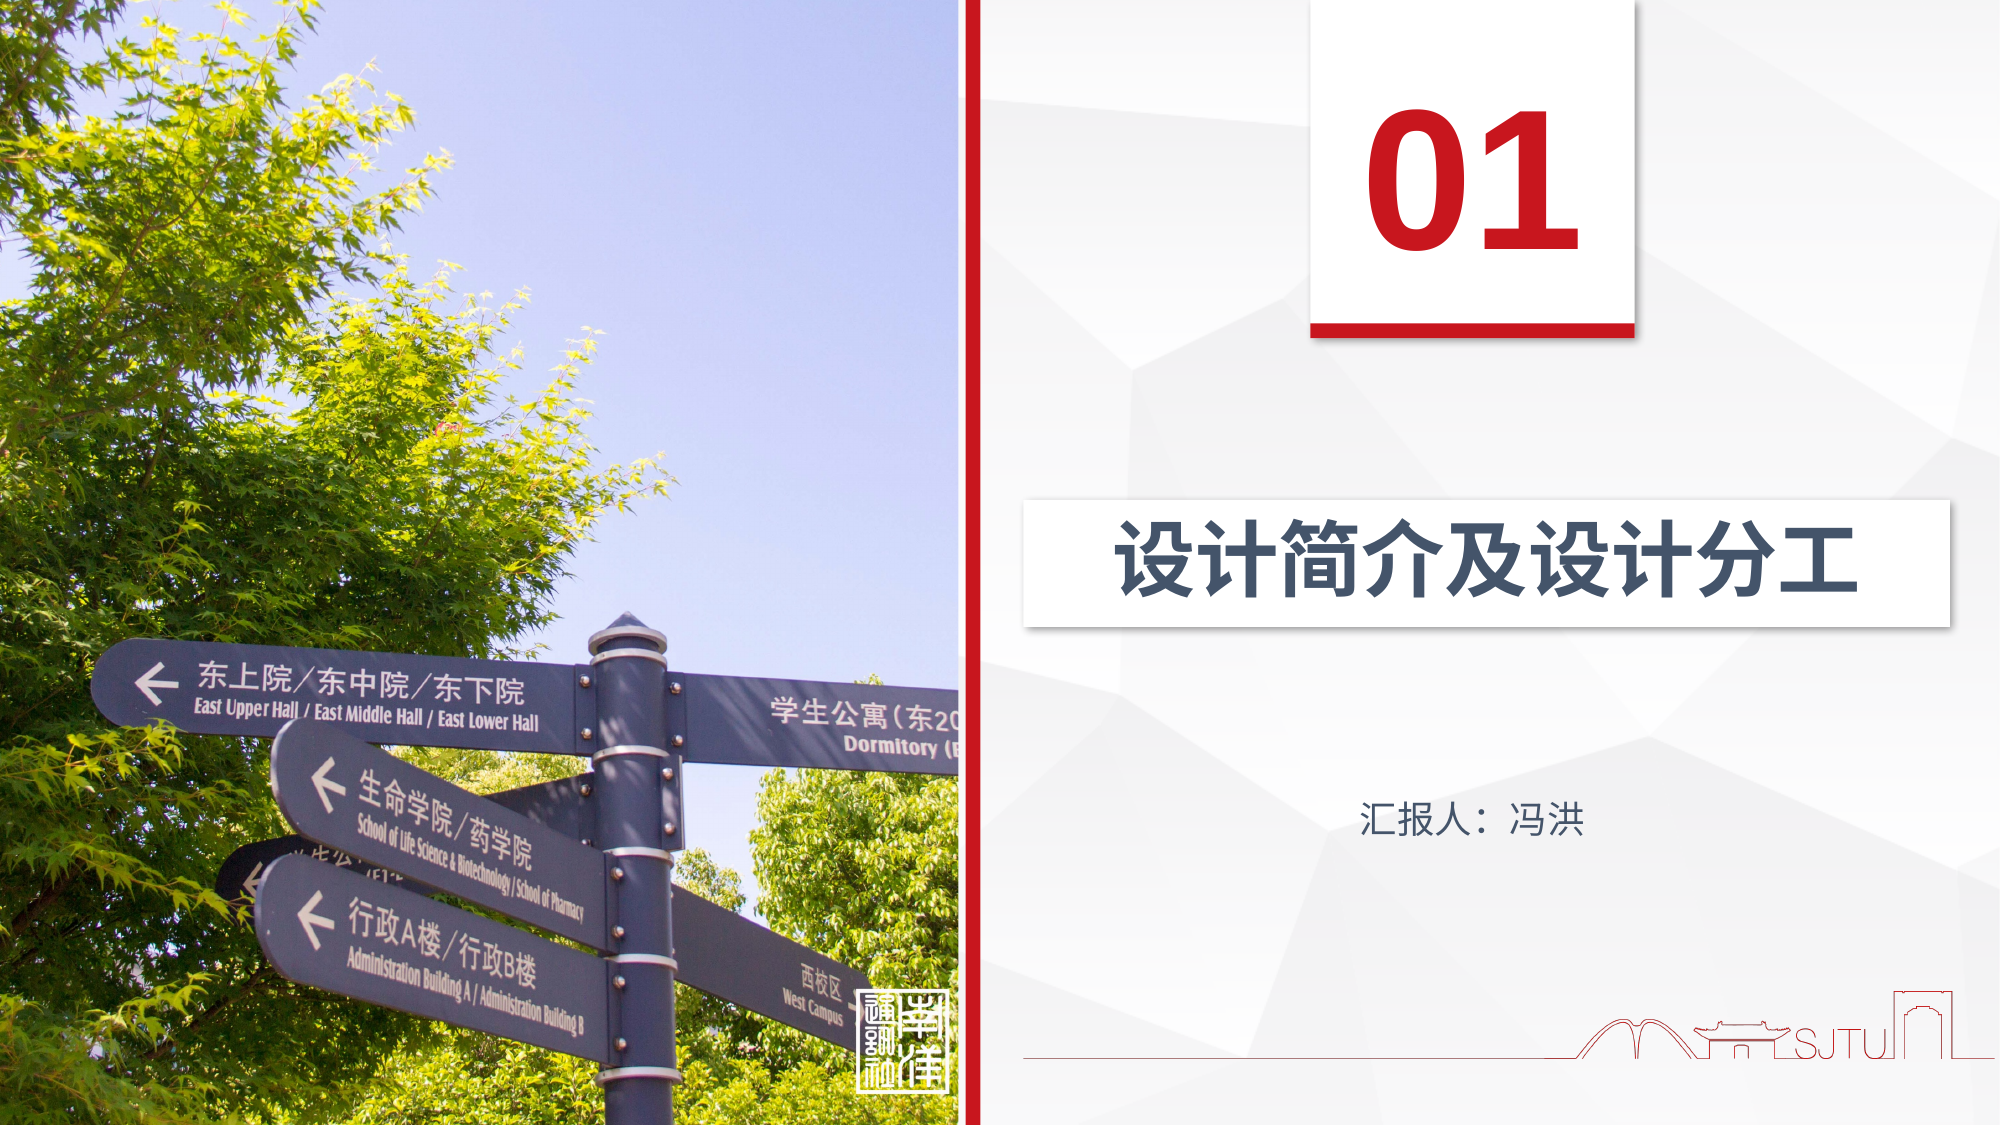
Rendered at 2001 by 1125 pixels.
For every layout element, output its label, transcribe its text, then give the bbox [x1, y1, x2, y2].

text_box 汇报人：冯洪 [1232, 788, 1713, 849]
picture [981, 0, 2000, 1125]
picture [0, 0, 965, 1125]
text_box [1310, 0, 1635, 339]
title 设计简介及设计分工 [1023, 499, 1950, 627]
